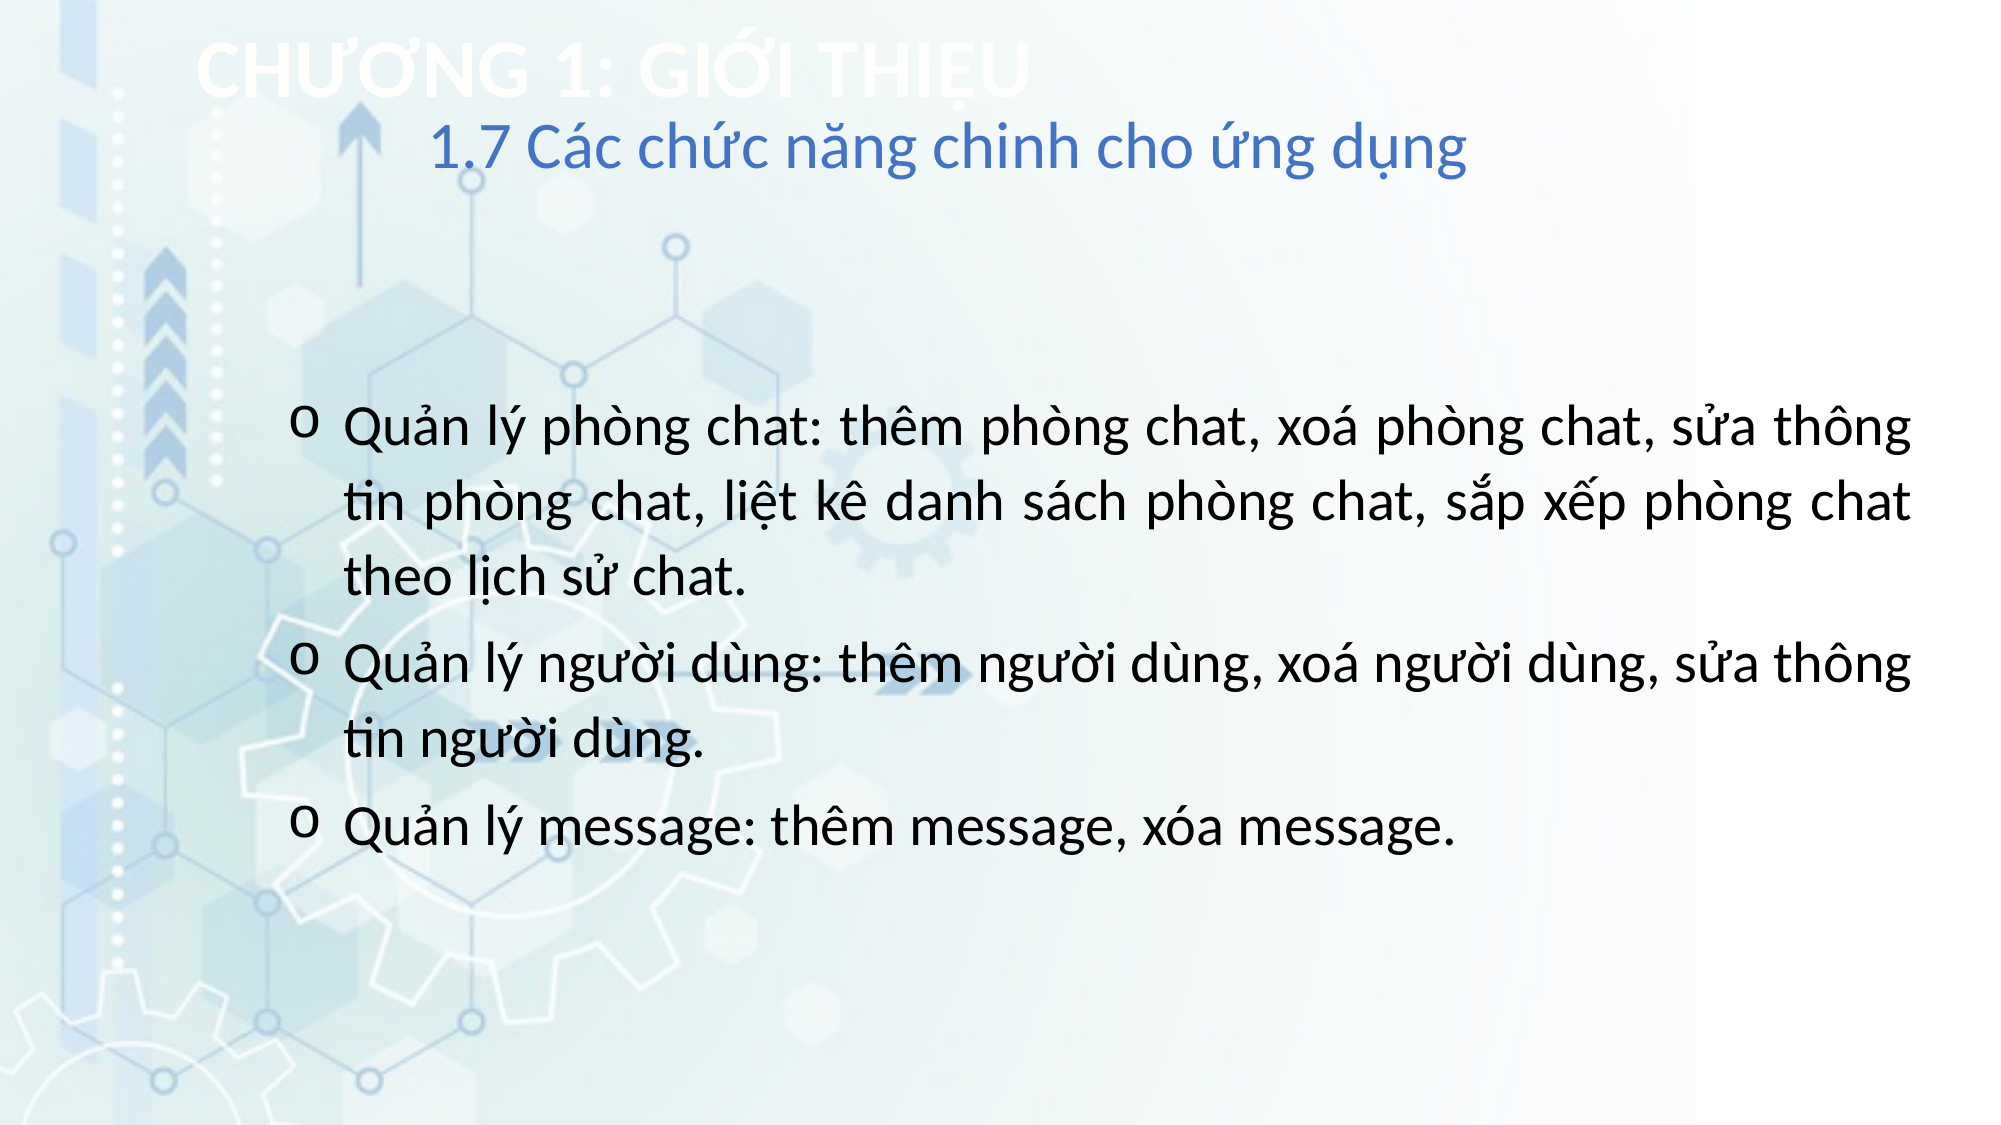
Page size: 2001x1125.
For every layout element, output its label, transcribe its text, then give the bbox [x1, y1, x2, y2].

text_box Quản lý phòng chat: thêm phòng chat, xoá phòng chat, sửa thông tin phòng chat, liệt kê danh sách phòng chat, sắp xếp phòng chat theo lịch sử chat. Quản lý người dùng: thêm người dùng, xoá người dùng, sửa thông tin người dùng. Quản lý message: thêm message, xóa message. [1695, 375, 1929, 864]
picture [0, 0, 1695, 1125]
